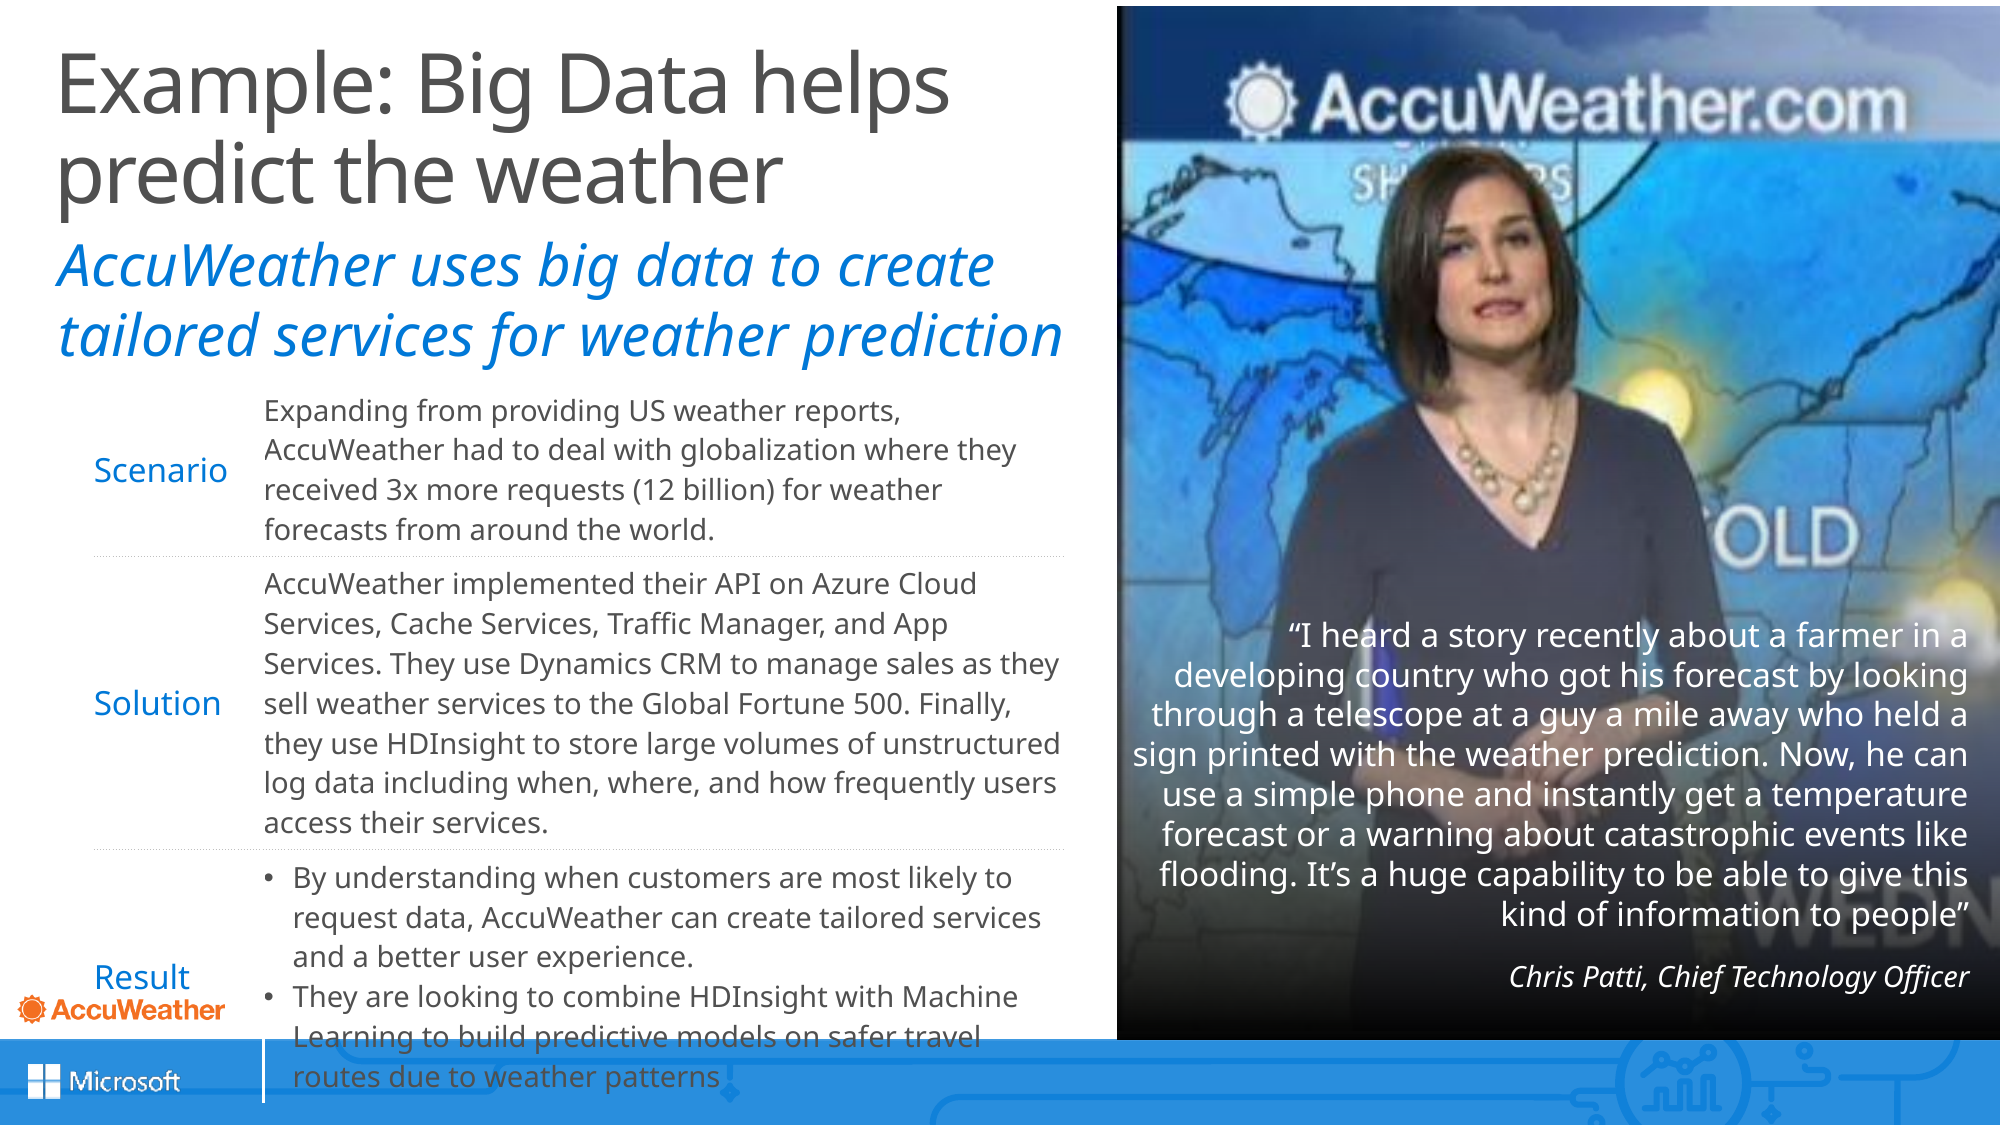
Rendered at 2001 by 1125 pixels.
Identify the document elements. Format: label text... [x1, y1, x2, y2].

table_cell Result [94, 850, 262, 1103]
picture [1116, 6, 2000, 1032]
picture [16, 990, 226, 1031]
table_header Scenario [94, 382, 262, 556]
table_cell Solution [94, 556, 262, 850]
title Example: Big Data helps predict the weather [30, 26, 1082, 175]
list AccuWeather uses big data to create tailored services for weather prediction [58, 228, 1100, 370]
table_header Expanding from providing US weather reports, AccuWeather had to deal with globalization where they received 3x more requests (12 billion) for weather forecasts from around the world. [265, 382, 1065, 556]
table_cell By understanding when customers are most likely to request data, AccuWeather can create tailored services and a better user experience. They are looking to combine HDInsight with Machine Learning to build predictive models on safer travel routes due to weather patterns [265, 850, 1065, 1103]
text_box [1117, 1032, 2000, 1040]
table_cell AccuWeather implemented their API on Azure Cloud Services, Cache Services, Traffic Manager, and App Services. They use Dynamics CRM to manage sales as they sell weather services to the Global Fortune 500. Finally, they use HDInsight to store large volumes of unstructured log data including when, where, and how frequently users access their services. [265, 556, 1065, 850]
